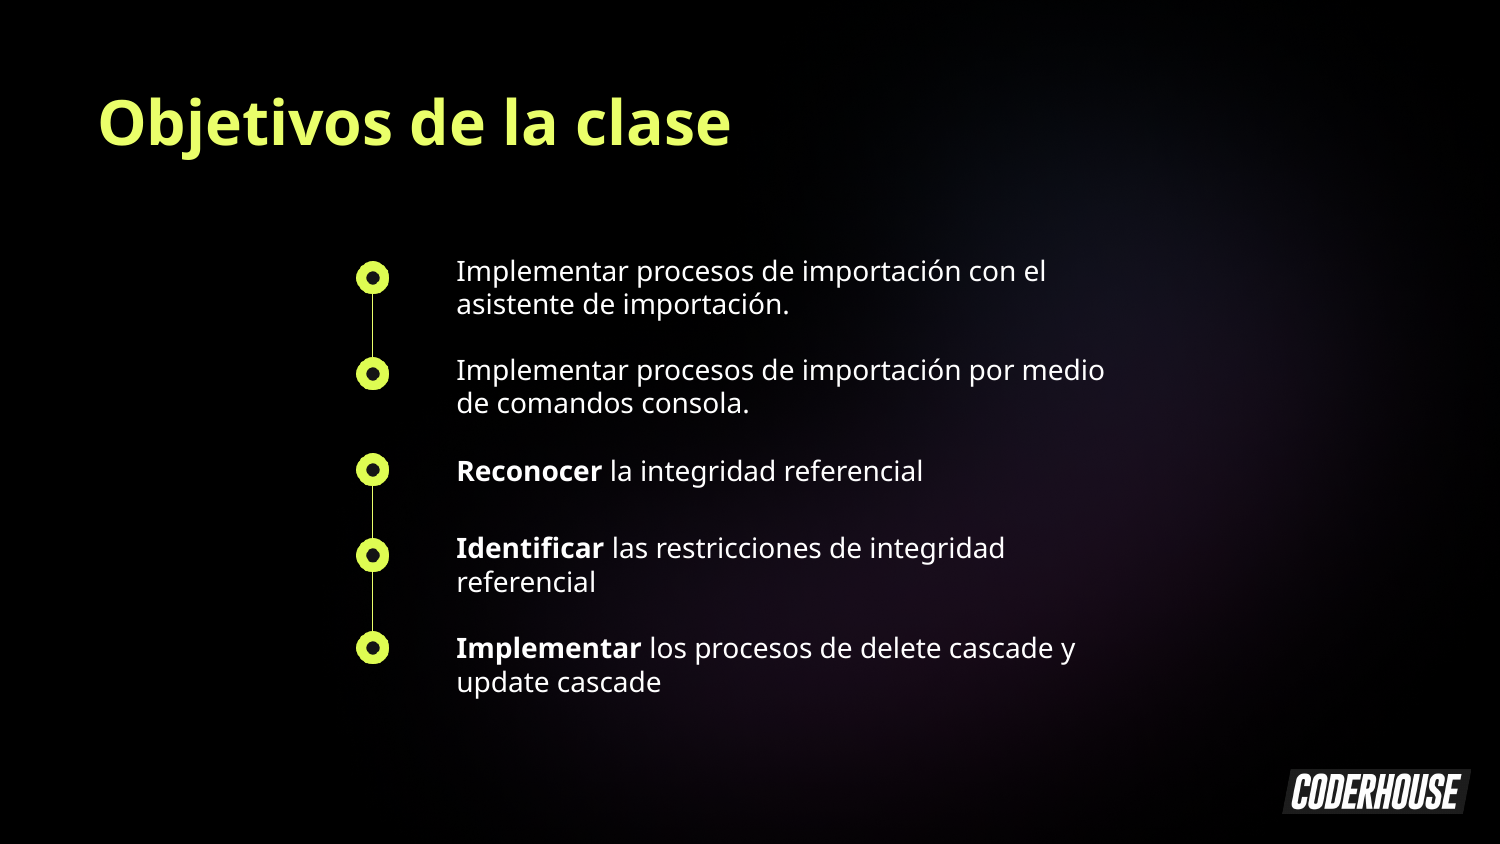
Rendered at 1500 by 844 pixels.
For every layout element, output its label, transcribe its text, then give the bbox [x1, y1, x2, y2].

text_box Implementar procesos de importación por medio de comandos consola. [441, 337, 1144, 435]
text_box Implementar procesos de importación con el asistente de importación. [441, 238, 1144, 336]
text_box Reconocer la integridad referencial [441, 438, 1144, 502]
text_box Implementar los procesos de delete cascade y update cascade [441, 615, 1144, 713]
text_box Objetivos de la clase [82, 76, 1418, 175]
picture [0, 0, 1500, 844]
text_box Identificar las restricciones de integridad referencial [441, 515, 1144, 614]
